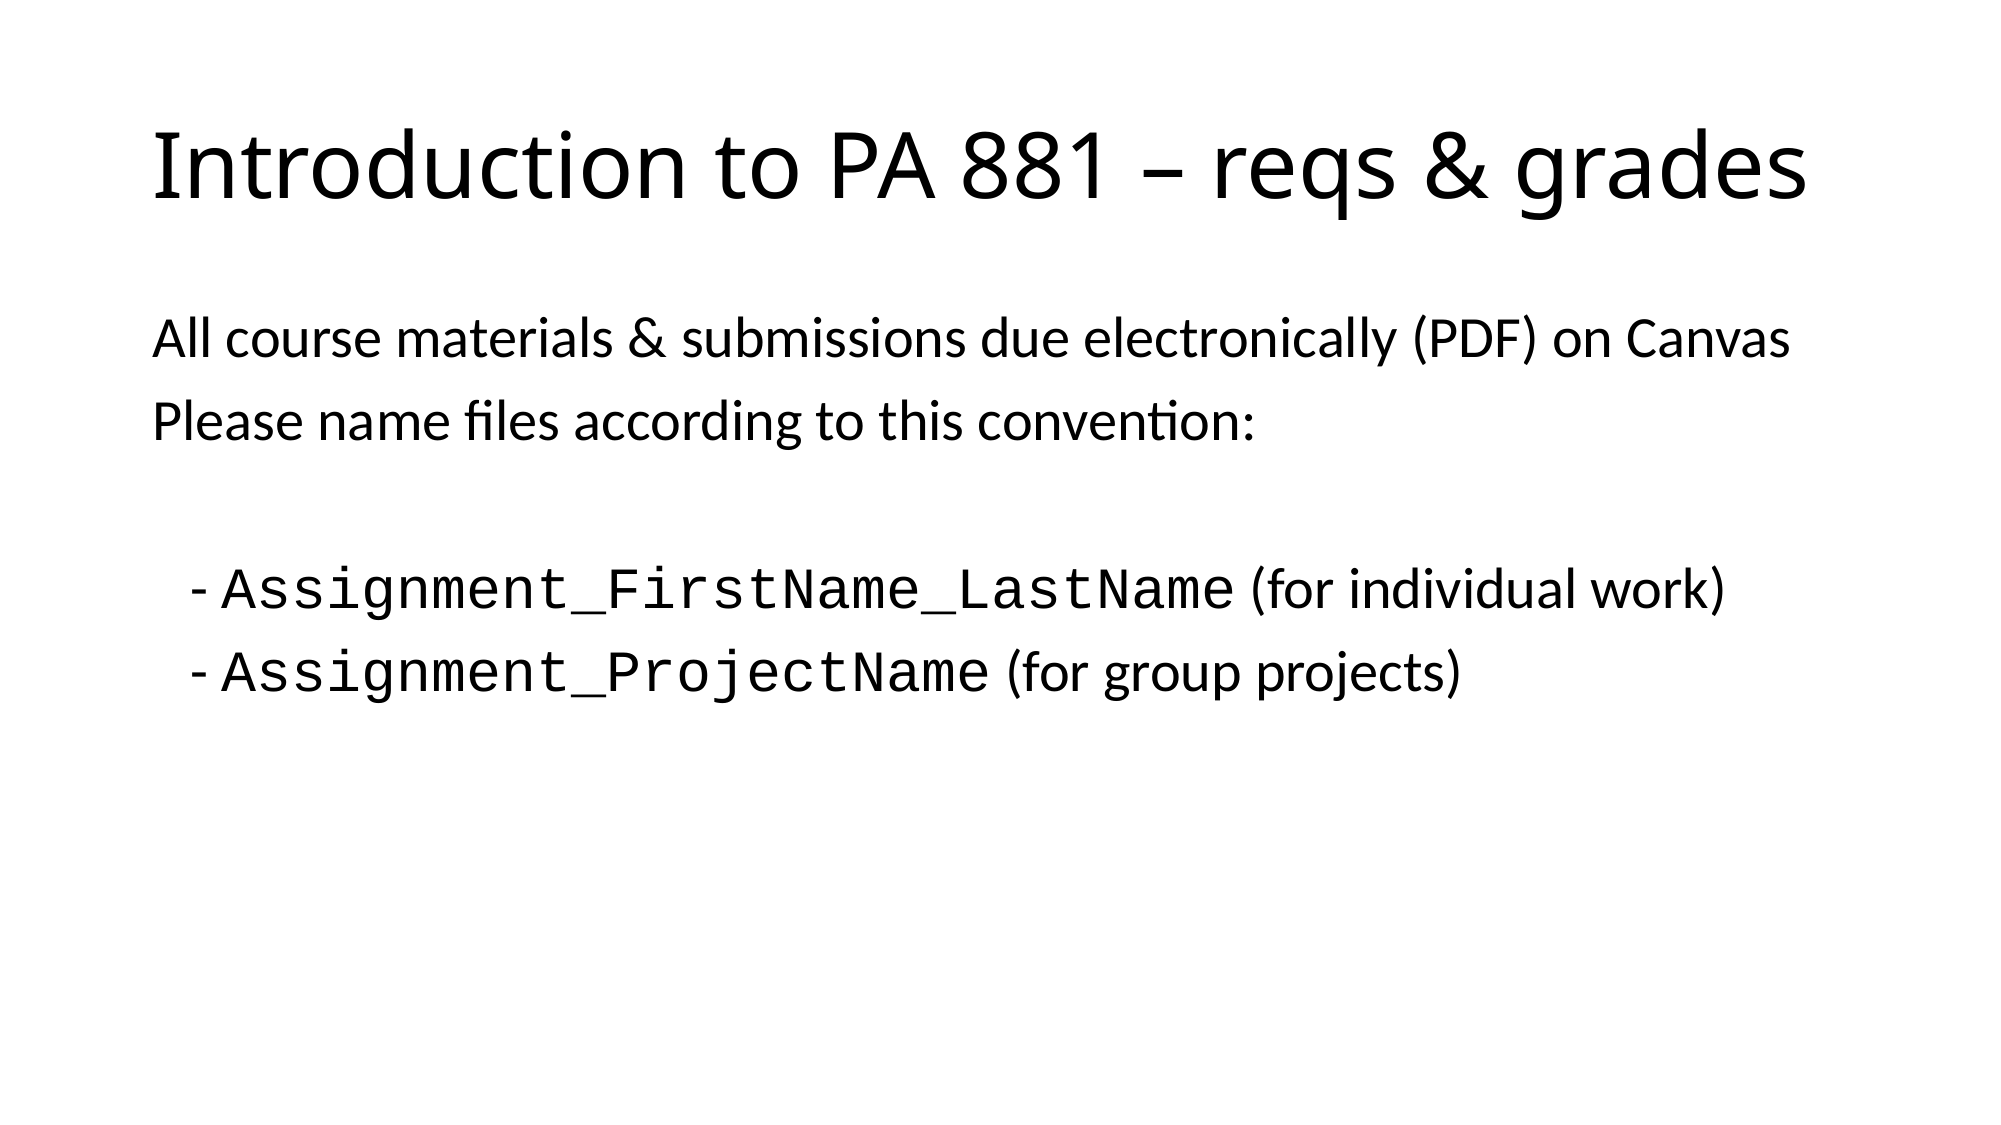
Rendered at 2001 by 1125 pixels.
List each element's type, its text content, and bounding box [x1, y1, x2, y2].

title Introduction to PA 881 – reqs & grades [137, 59, 1863, 278]
list All course materials & submissions due electronically (PDF) on Canvas Please name files according to this convention: - Assignment_FirstName_LastName (for individual work) - Assignment_ProjectName (for group projects) [137, 299, 1863, 1014]
